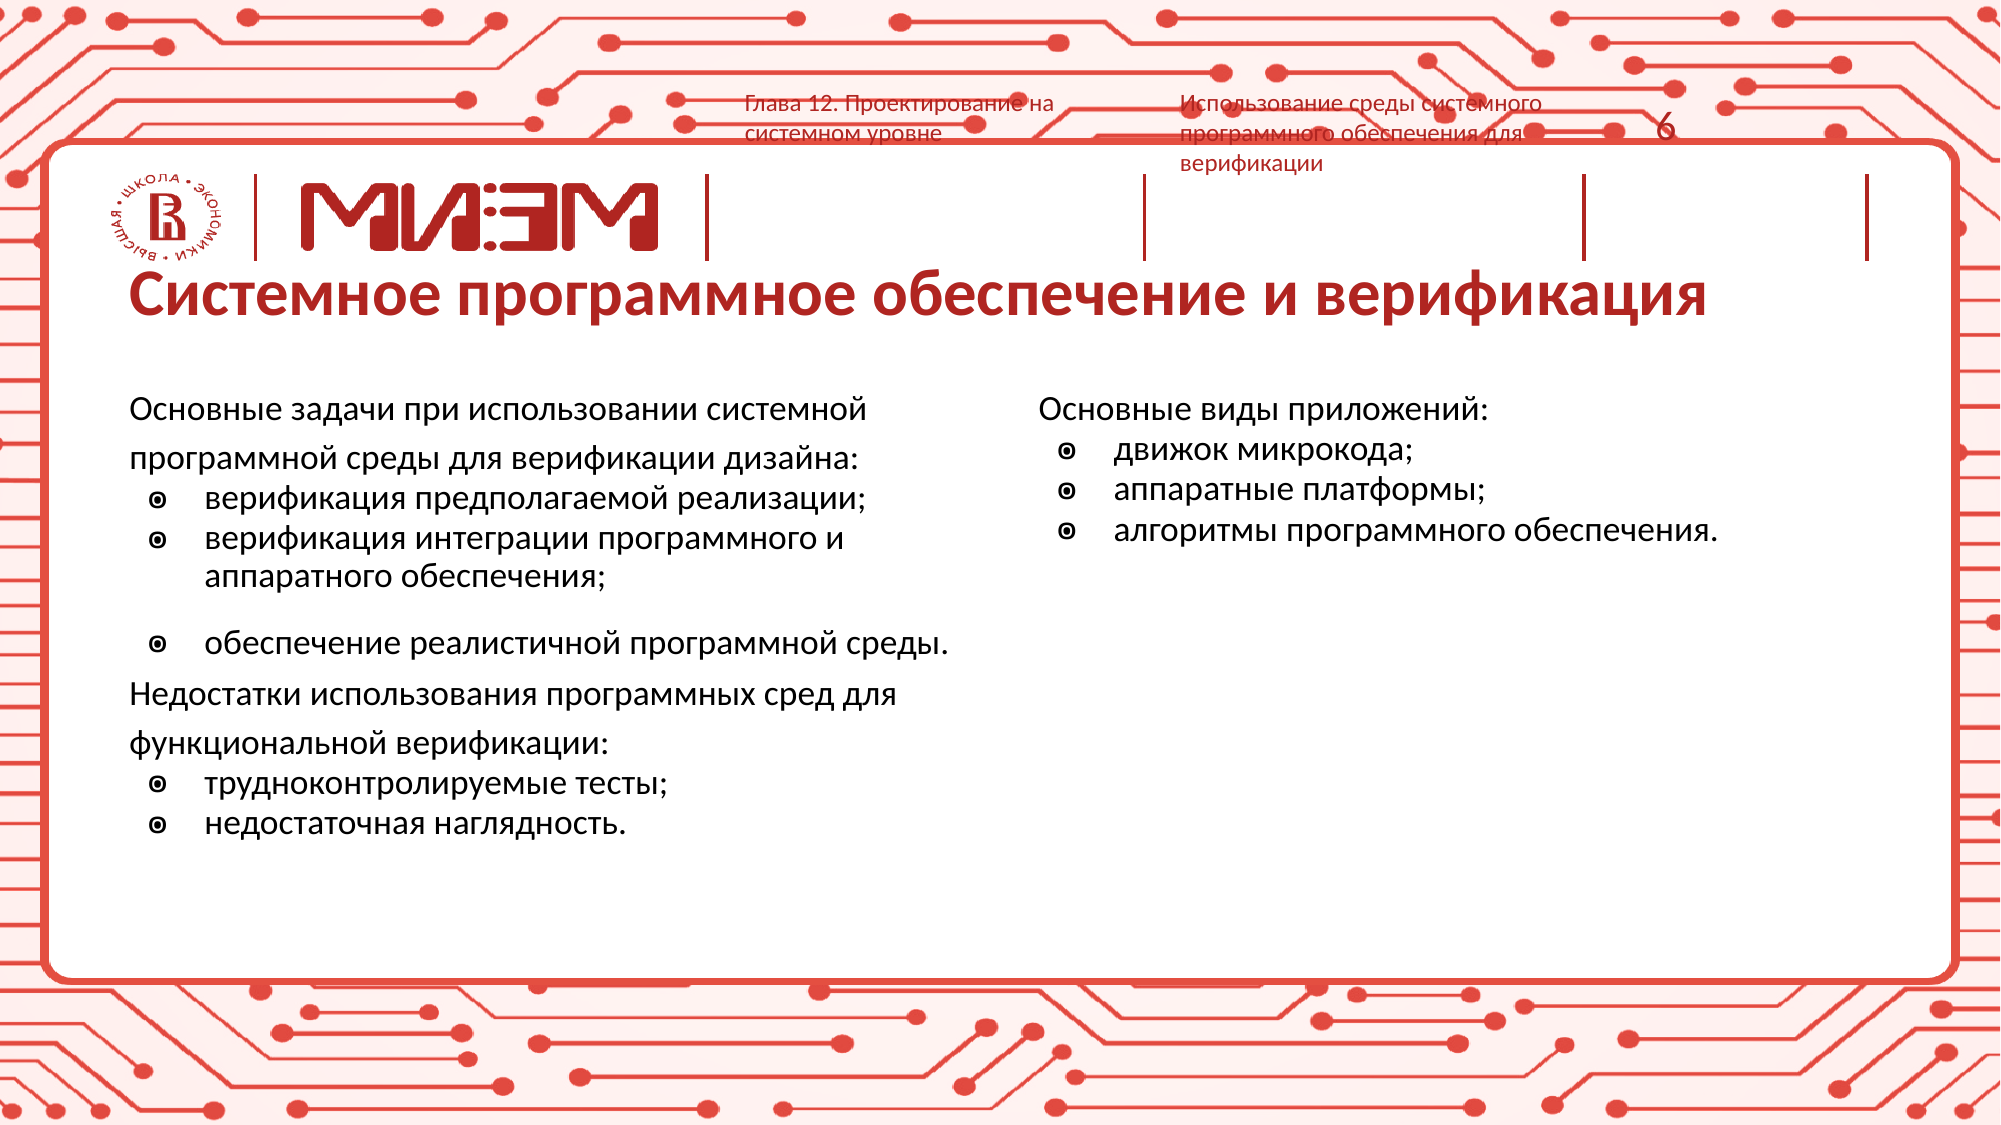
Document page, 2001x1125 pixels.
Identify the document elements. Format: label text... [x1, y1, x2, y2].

slide_number 6 [1637, 94, 1692, 154]
text_box Глава 12. Проектирование на системном уровне [729, 78, 1125, 154]
list Основные виды приложений: движок микрокода; аппаратные платформы; алгоритмы программного обеспечения. [1023, 371, 1890, 971]
picture [0, 0, 2001, 1125]
text_box Использование среды системного программного обеспечения для верификации [1164, 78, 1560, 184]
title Системное программное обеспечение и верификация [114, 222, 1787, 365]
list Основные задачи при использовании системной программной среды для верификации дизайна: верификация предполагаемой реализации; верификация интеграции программного и аппаратного обеспечения; обеспечение реалистичной программной среды. Недостатки использования программных сред для функциональной верификации: трудноконтролируемые тесты; недостаточная наглядность. [114, 371, 981, 971]
